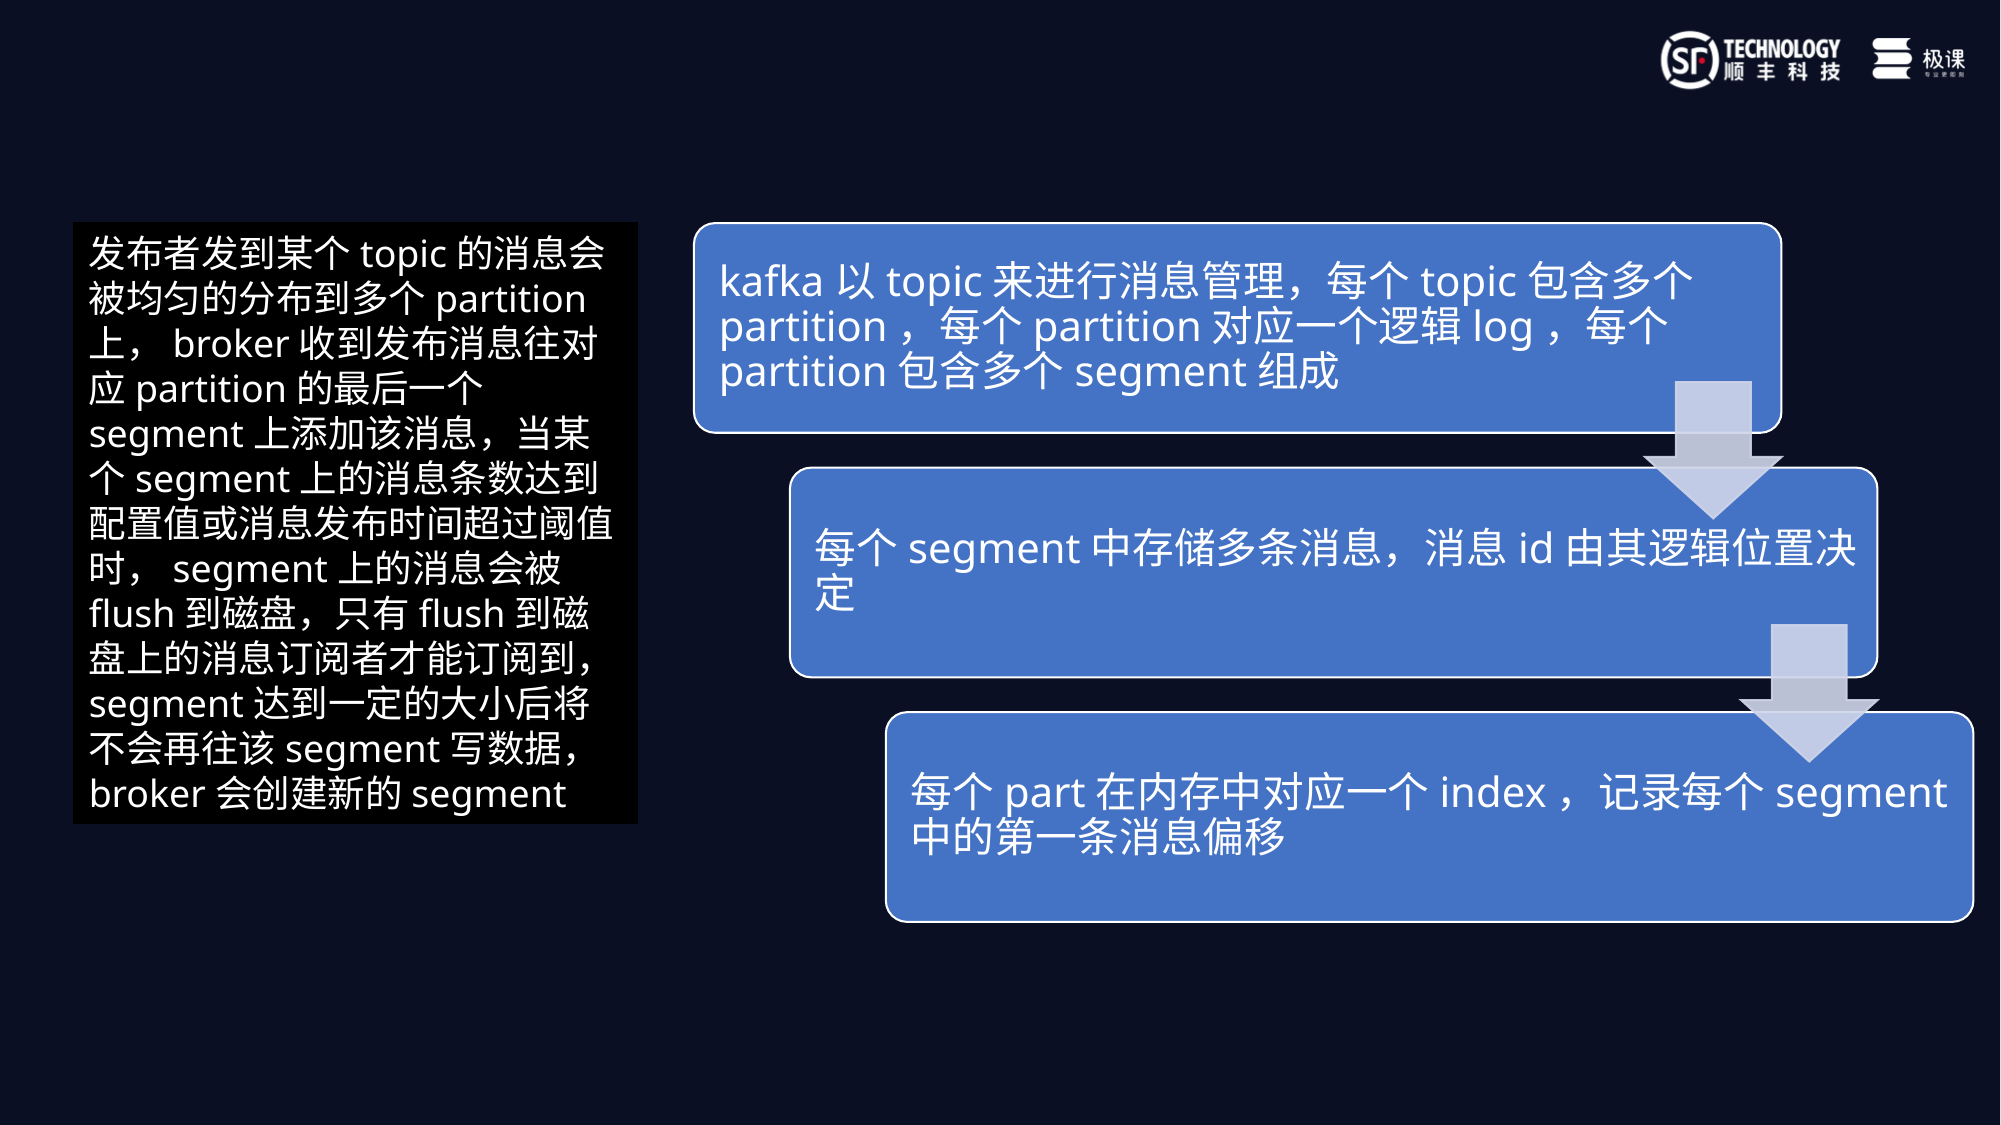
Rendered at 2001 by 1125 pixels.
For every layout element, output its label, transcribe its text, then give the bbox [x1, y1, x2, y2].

picture [0, 0, 2001, 1125]
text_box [693, 223, 1974, 922]
text_box 发布者发到某个topic的消息会被均匀的分布到多个partition上，broker收到发布消息往对应partition的最后一个segment上添加该消息，当某个segment上的消息条数达到配置值或消息发布时间超过阈值时，segment上的消息会被flush到磁盘，只有flush到磁盘上的消息订阅者才能订阅到，segment达到一定的大小后将不会再往该segment写数据，broker会创建新的segment [73, 222, 638, 824]
